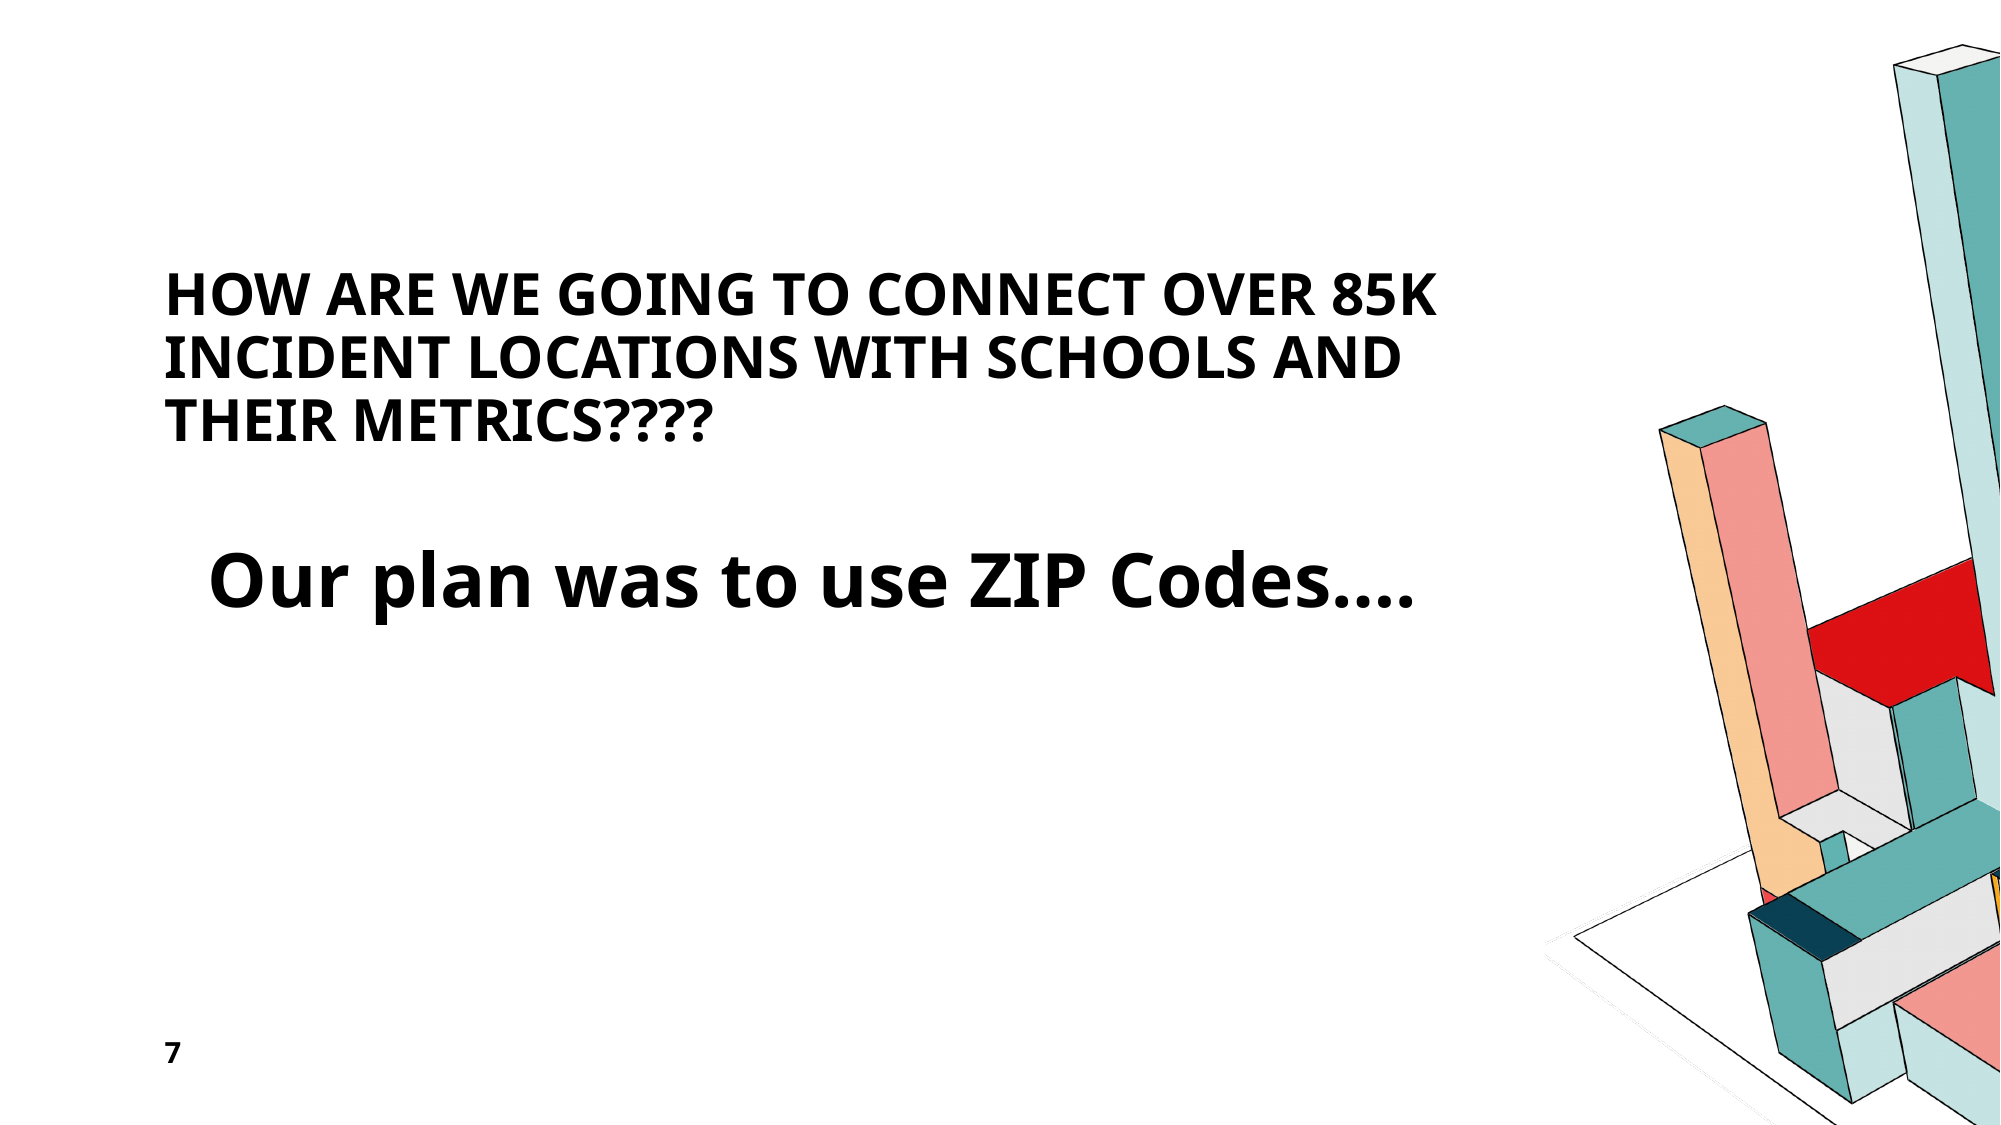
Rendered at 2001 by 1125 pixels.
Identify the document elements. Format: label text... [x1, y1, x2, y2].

slide_number 7 [149, 1024, 588, 1085]
list Our plan was to use ZIP Codes…. [192, 565, 1559, 693]
picture [1544, 43, 2000, 1125]
title How are We Going to Connect over 85K Incident locations with Schools and Their Metrics???? [149, 244, 1511, 462]
